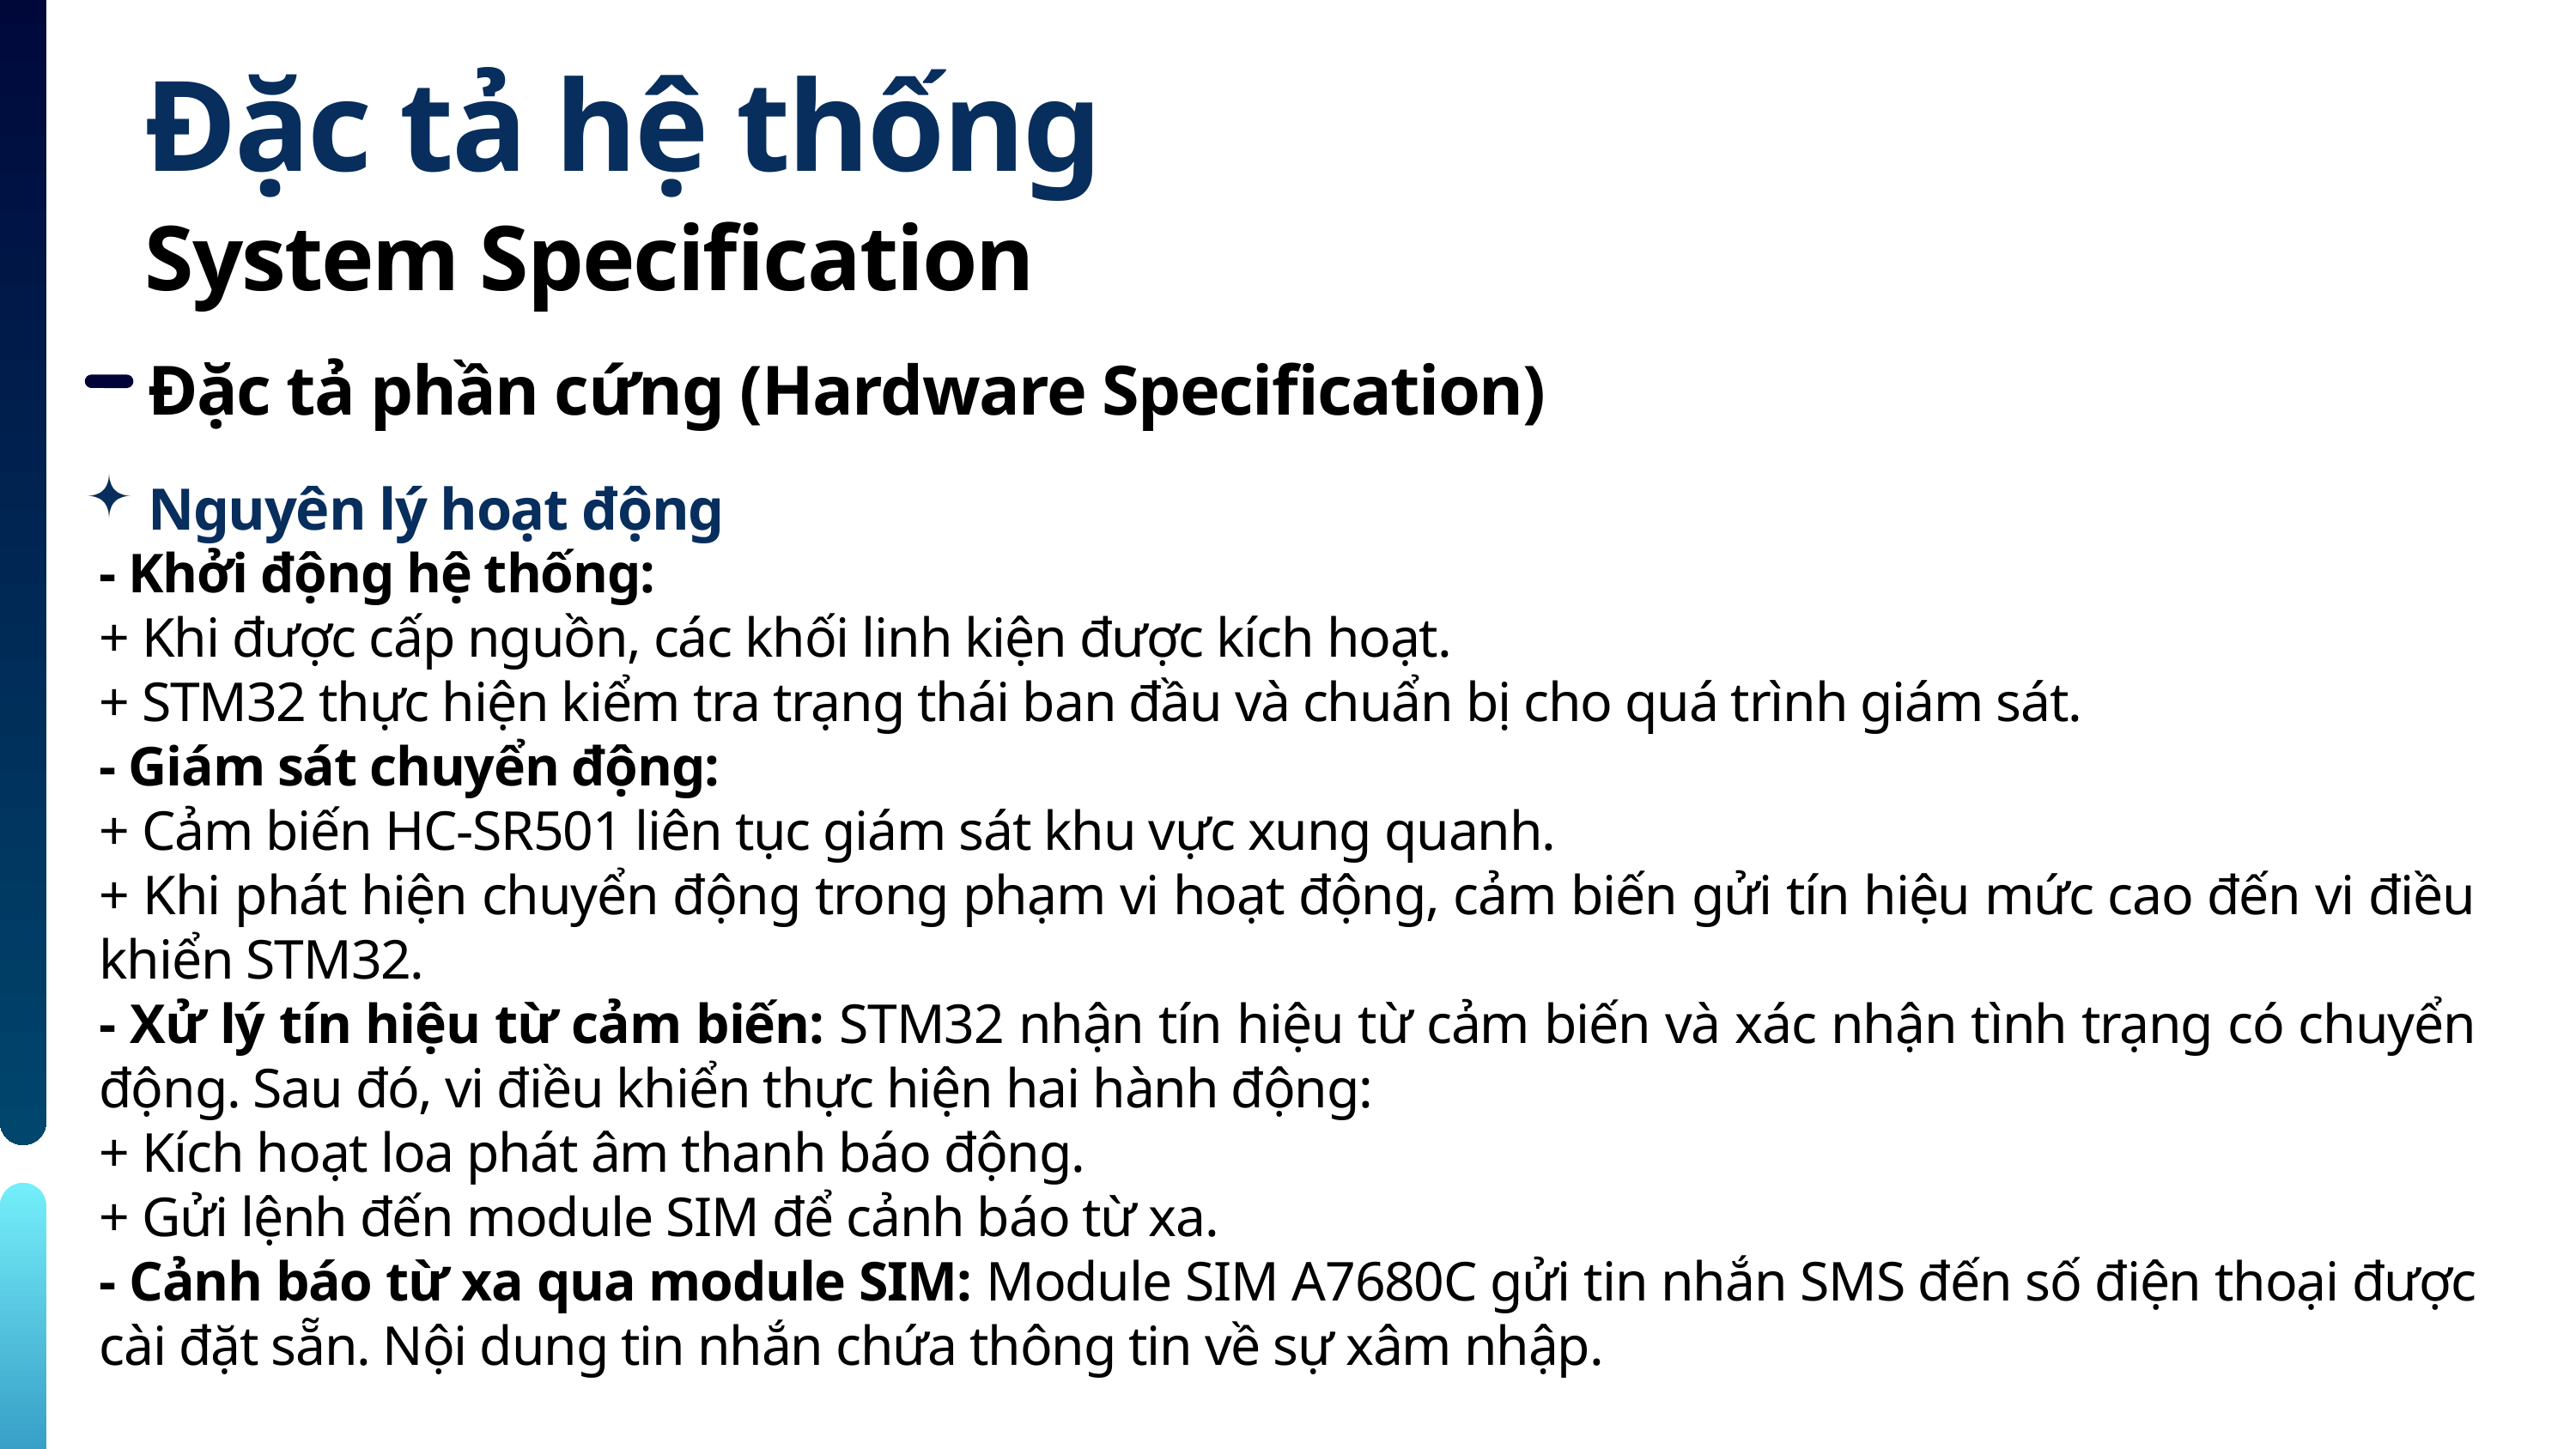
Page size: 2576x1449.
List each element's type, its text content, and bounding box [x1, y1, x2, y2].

text_box - Khởi động hệ thống: + Khi được cấp nguồn, các khối linh kiện được kích hoạt. + STM32 thực hiện kiểm tra trạng thái ban đầu và chuẩn bị cho quá trình giám sát. - Giám sát chuyển động: + Cảm biến HC-SR501 liên tục giám sát khu vực xung quanh. + Khi phát hiện chuyển động trong phạm vi hoạt động, cảm biến gửi tín hiệu mức cao đến vi điều khiển STM32. - Xử lý tín hiệu từ cảm biến: STM32 nhận tín hiệu từ cảm biến và xác nhận tình trạng có chuyển động. Sau đó, vi điều khiển thực hiện hai hành động: + Kích hoạt loa phát âm thanh báo động. + Gửi lệnh đến module SIM để cảnh báo từ xa. - Cảnh báo từ xa qua module SIM: Module SIM A7680C gửi tin nhắn SMS đến số điện thoại được cài đặt sẵn. Nội dung tin nhắn chứa thông tin về sự xâm nhập. [99, 539, 2477, 1377]
text_box Đặc tả hệ thống [144, 21, 1764, 197]
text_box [0, 1182, 46, 1449]
text_box Nguyên lý hoạt động [148, 472, 1688, 539]
text_box [86, 472, 132, 519]
text_box Đặc tả phần cứng (Hardware Specification) [148, 347, 1637, 429]
text_box System Specification [144, 183, 1370, 309]
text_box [0, 0, 46, 1145]
